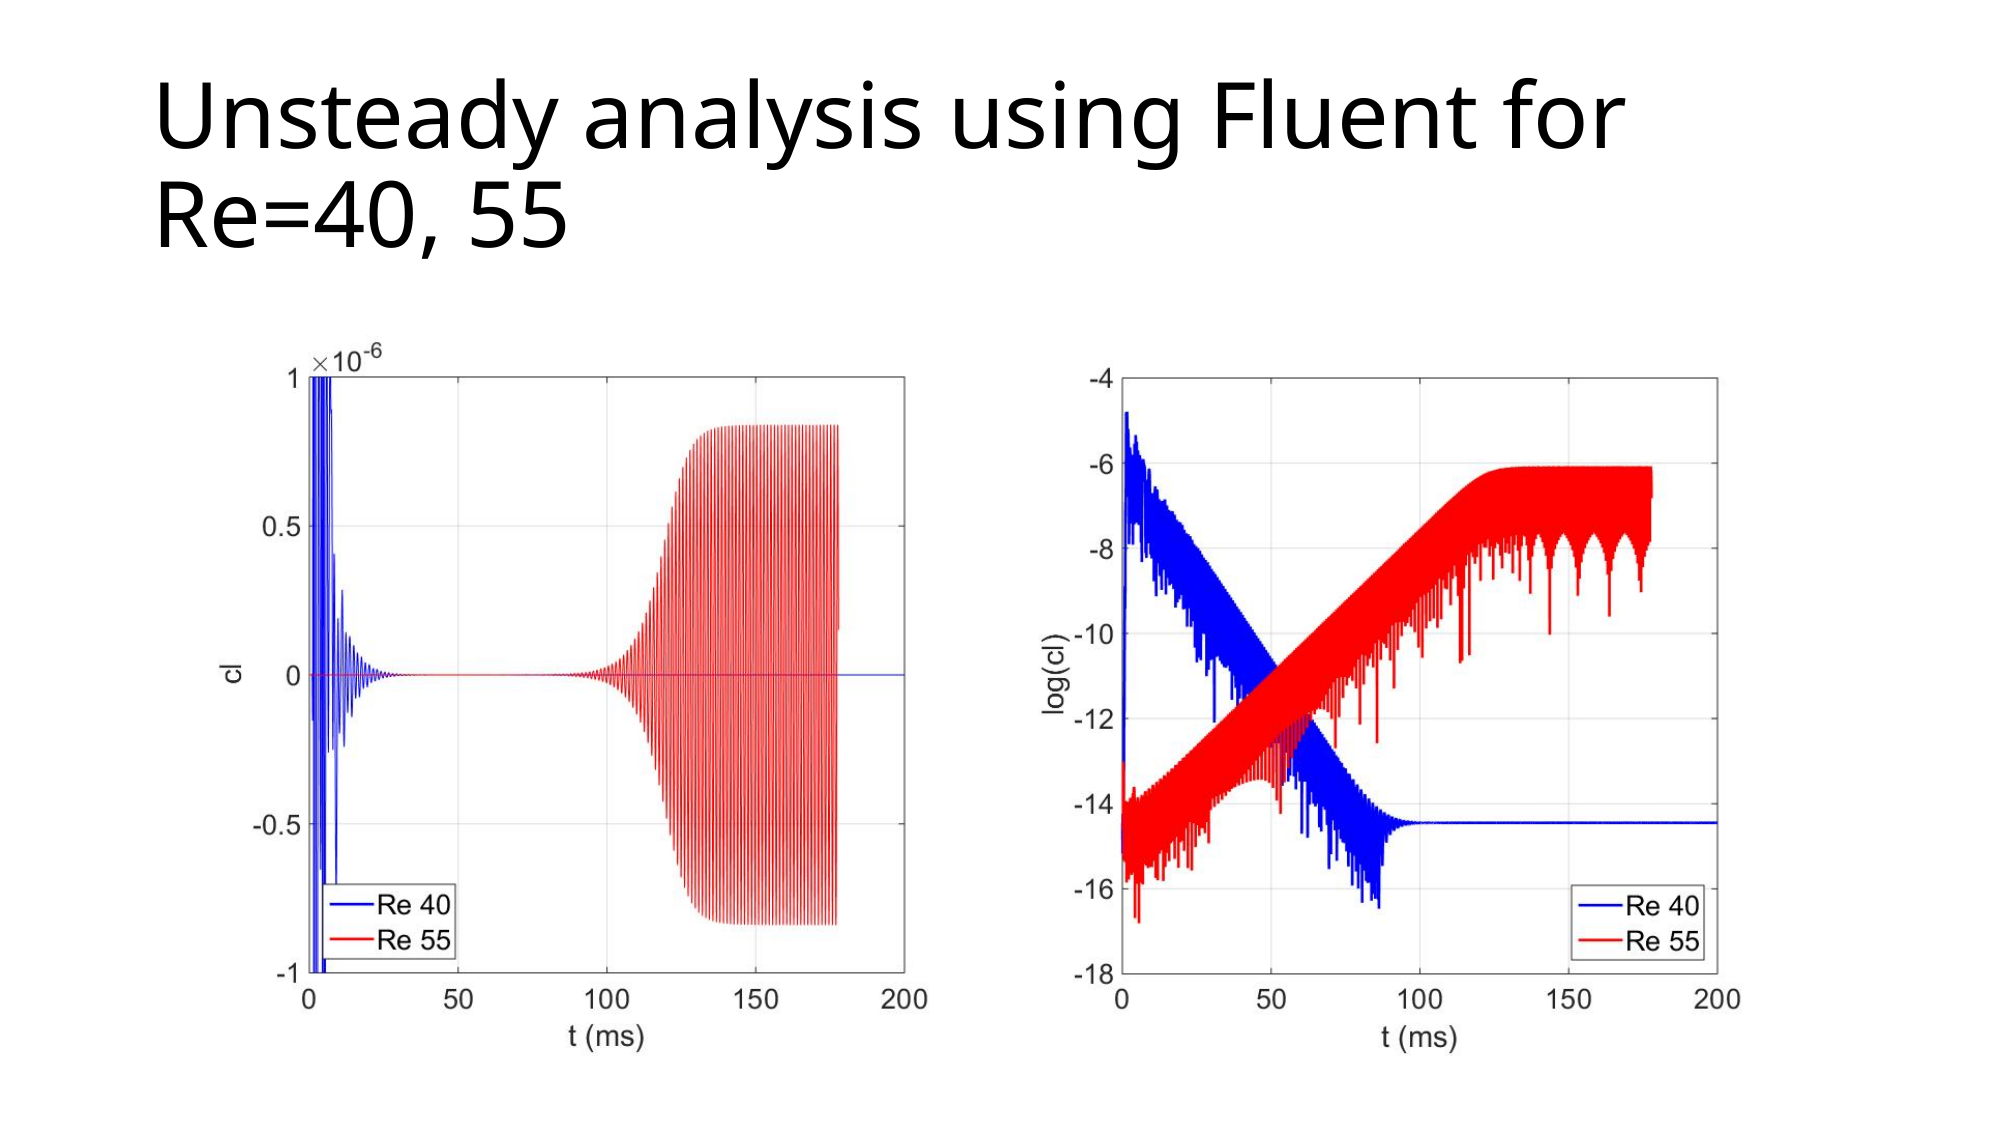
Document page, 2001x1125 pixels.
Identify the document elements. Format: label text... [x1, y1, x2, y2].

picture [1021, 277, 1791, 1105]
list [209, 277, 978, 1105]
title Unsteady analysis using Fluent for Re=40, 55 [137, 59, 1863, 278]
